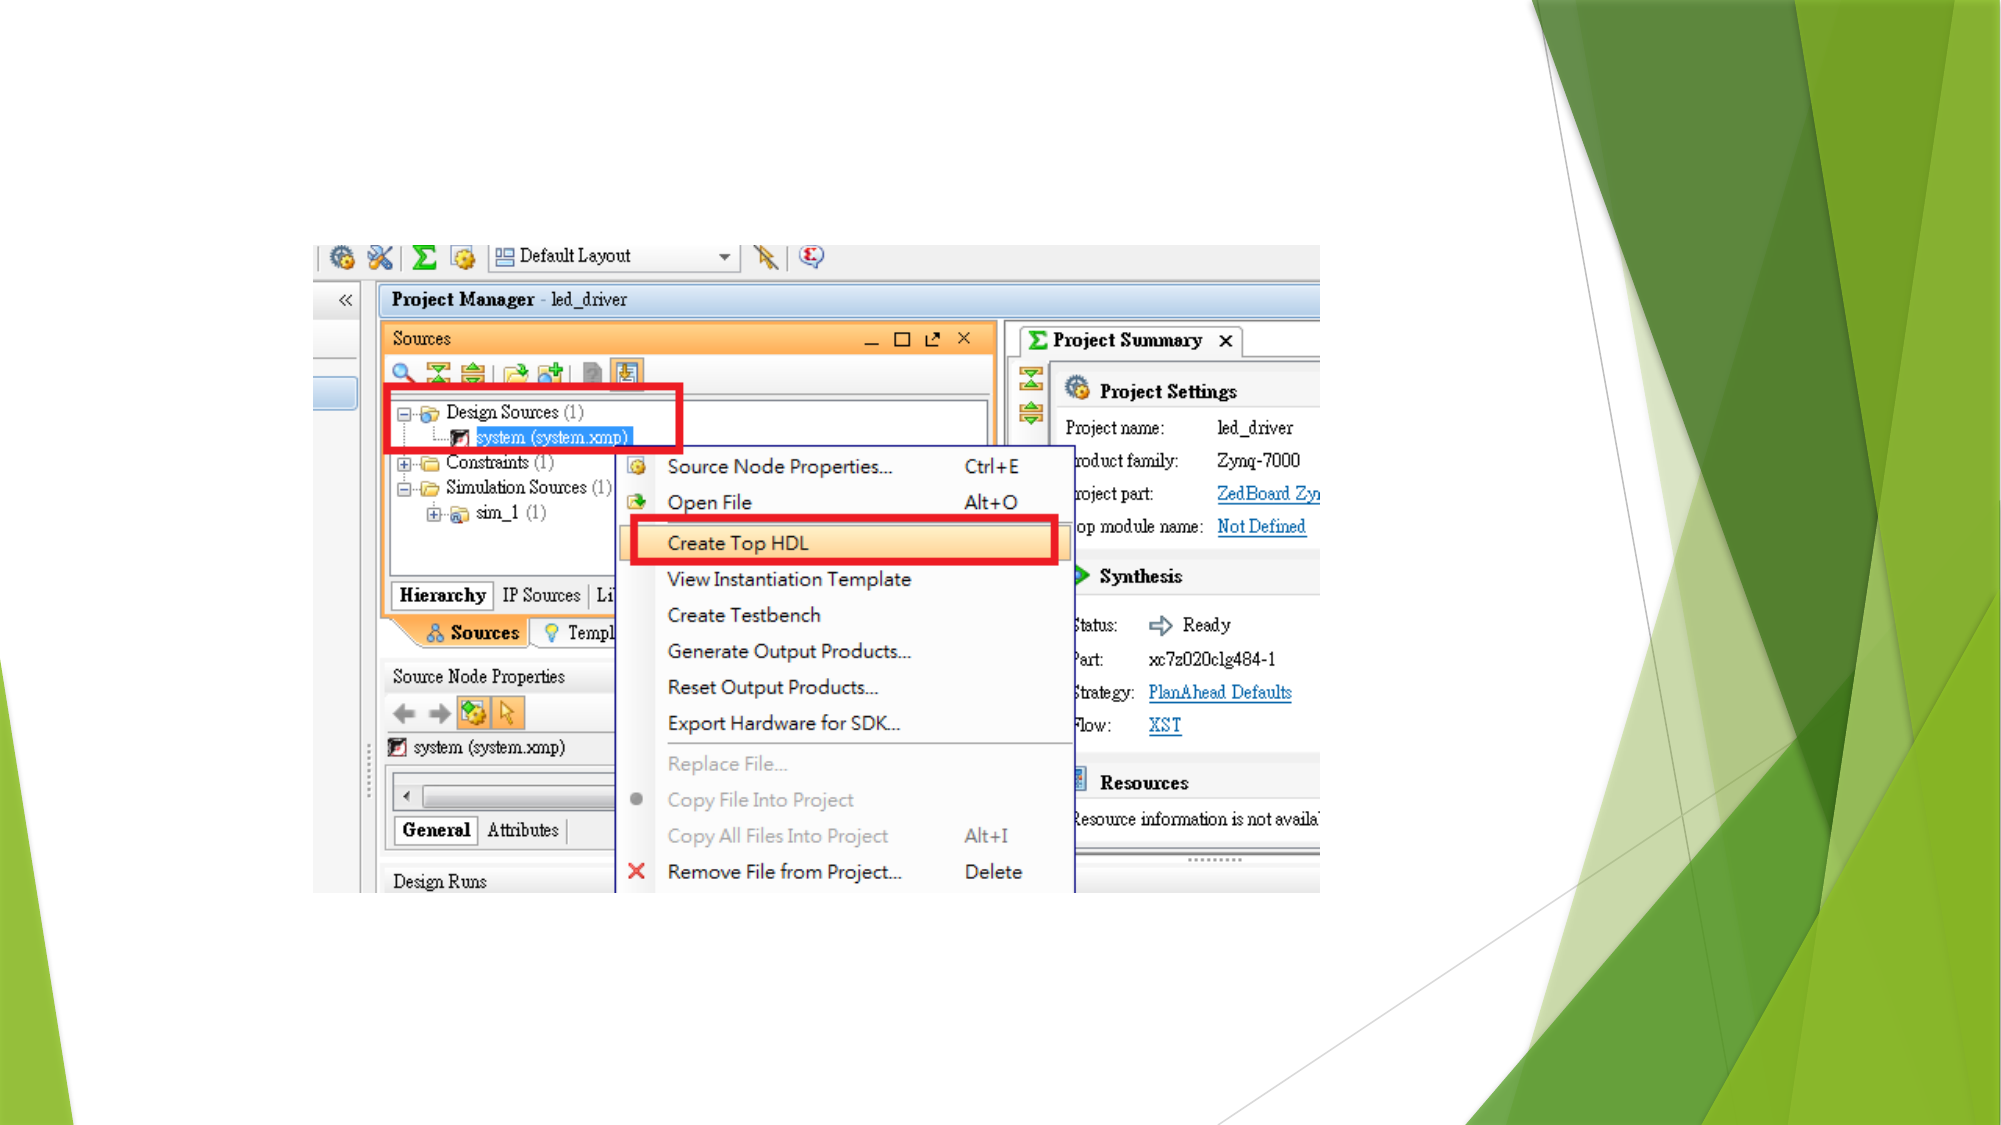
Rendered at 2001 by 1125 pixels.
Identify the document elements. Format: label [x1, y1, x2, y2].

picture [312, 244, 1320, 893]
